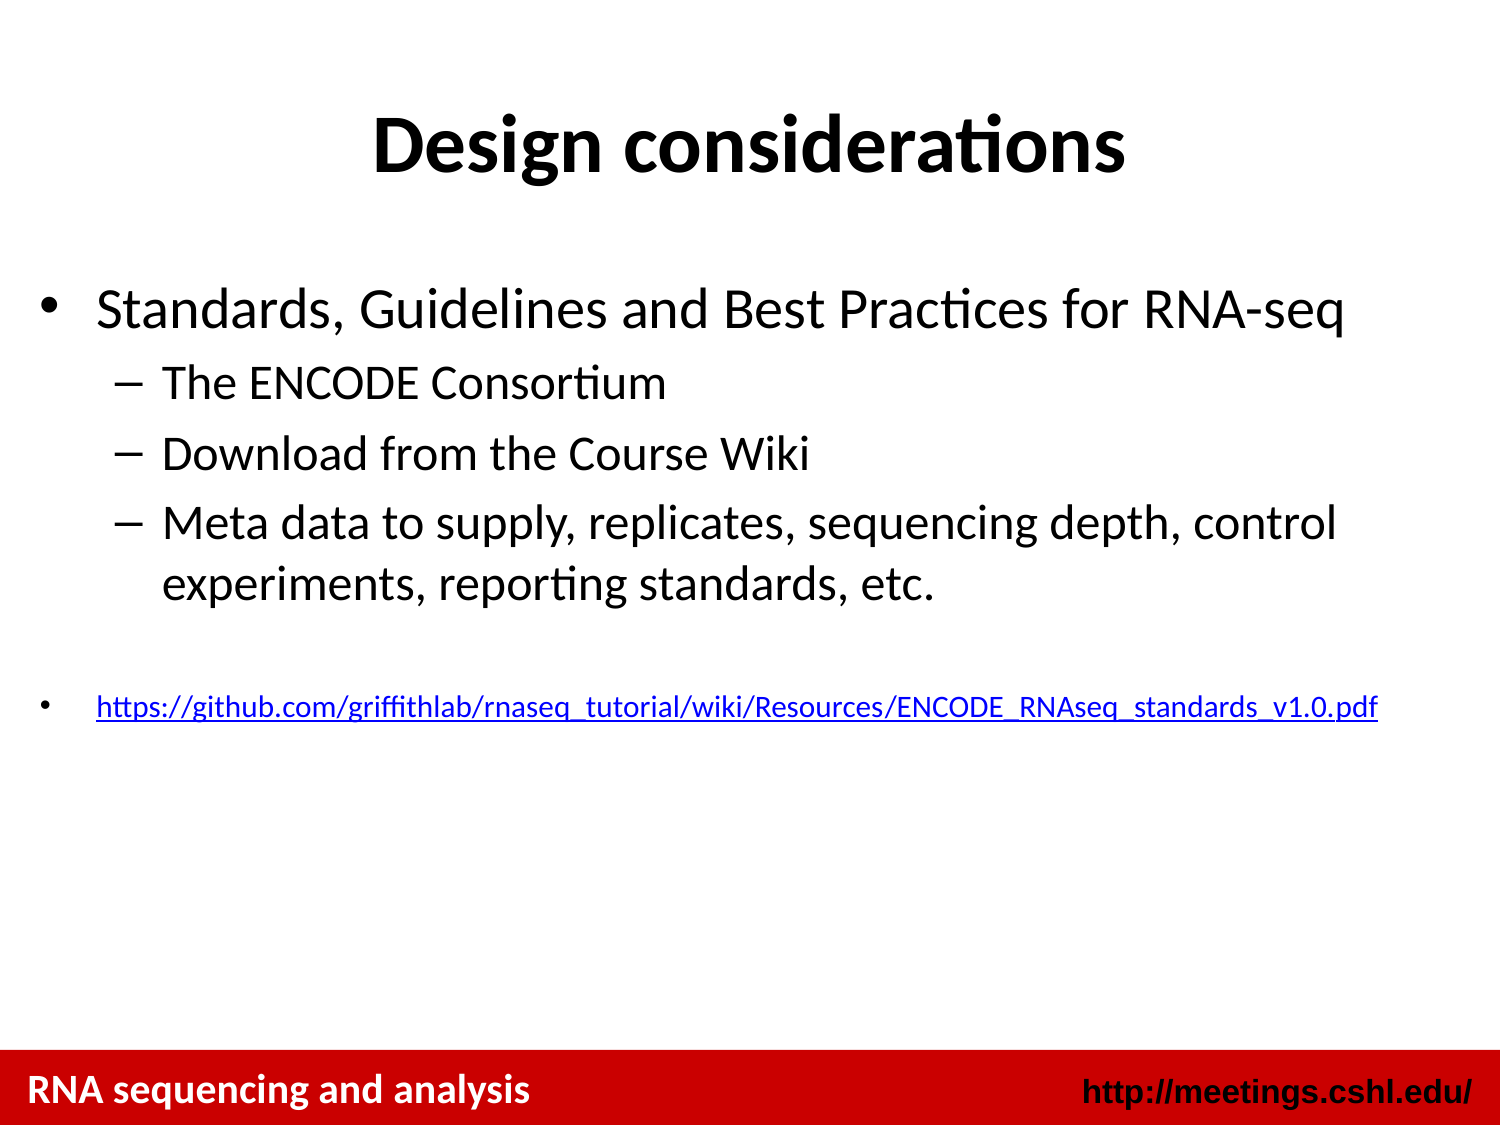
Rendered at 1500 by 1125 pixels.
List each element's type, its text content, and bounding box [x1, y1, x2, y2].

list Standards, Guidelines and Best Practices for RNA-seq The ENCODE Consortium Download from the Course Wiki Meta data to supply, replicates, sequencing depth, control experiments, reporting standards, etc. https://github.com/griffithlab/rnaseq_tutorial/wiki/Resources/ENCODE_RNAseq_standards_v1.0.pdf [24, 262, 1475, 1038]
title Design considerations [24, 45, 1475, 233]
